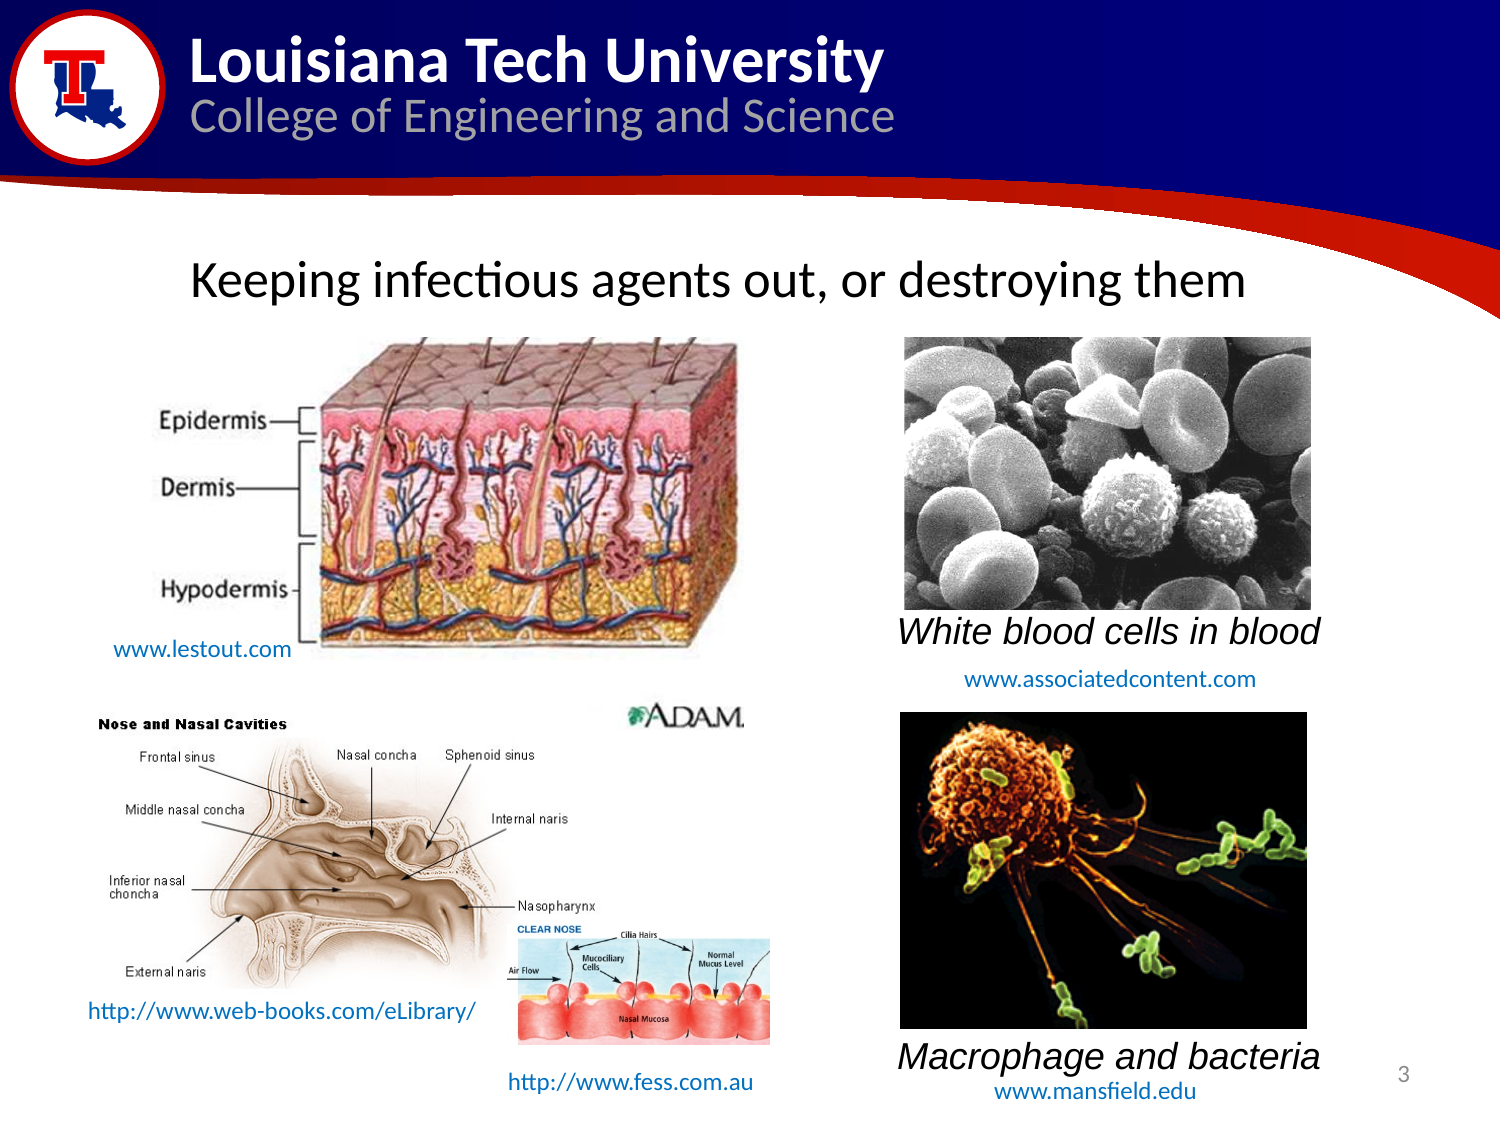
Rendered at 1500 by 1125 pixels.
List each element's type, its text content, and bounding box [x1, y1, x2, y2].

text_box www.mansfield.edu [979, 1085, 1238, 1112]
text_box White blood cells in blood [875, 599, 1342, 660]
slide_number 3 [1074, 1042, 1425, 1103]
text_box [0, 0, 1500, 319]
text_box www.associatedcontent.com [949, 660, 1272, 700]
picture [90, 337, 771, 1045]
text_box http://www.fess.com.au [493, 1058, 820, 1103]
text_box Macrophage and bacteria [876, 1024, 1342, 1085]
text_box www.lestout.com [98, 624, 136, 670]
text_box http://www.web-books.com/eLibrary/ [73, 987, 492, 1033]
picture [899, 712, 1307, 1029]
picture [904, 337, 1312, 611]
